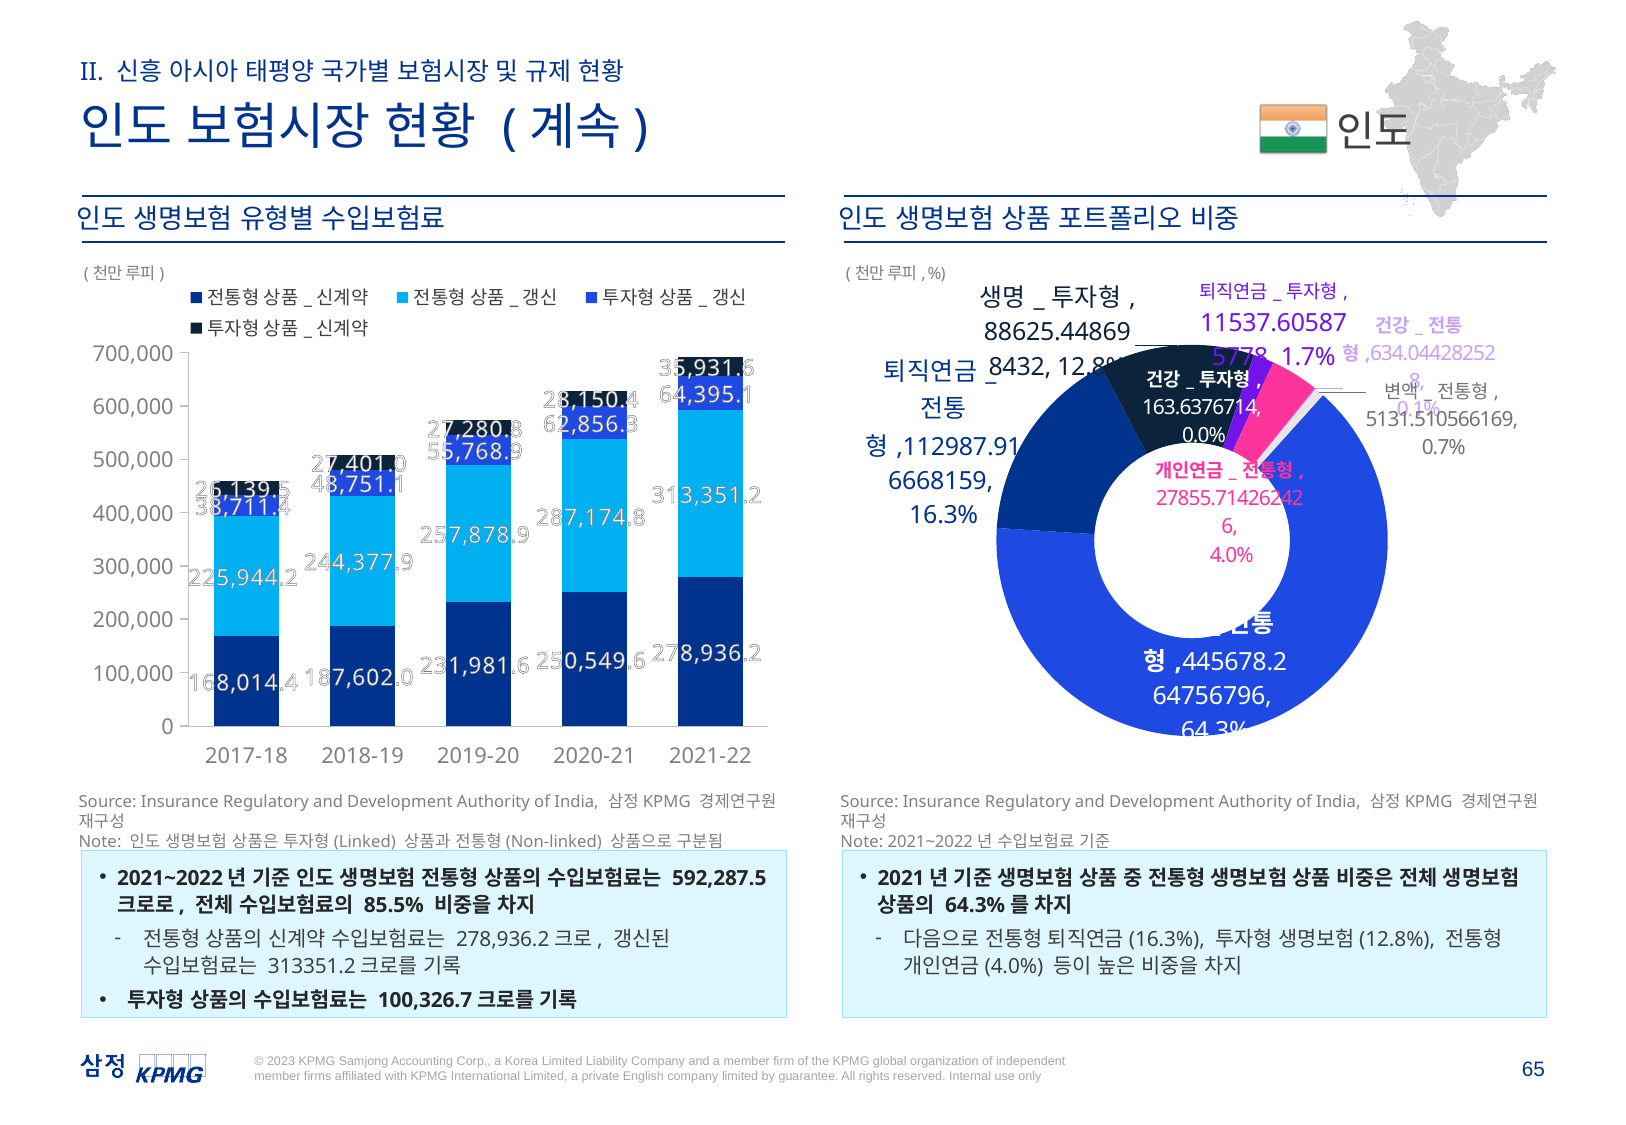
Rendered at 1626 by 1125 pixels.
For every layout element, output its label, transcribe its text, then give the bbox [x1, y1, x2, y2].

chart [829, 276, 1539, 779]
picture [80, 1054, 206, 1083]
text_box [840, 196, 1547, 832]
list 인도 보험시장 현황 (계속) [80, 101, 1253, 155]
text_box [1258, 20, 1579, 217]
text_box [78, 196, 785, 832]
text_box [81, 849, 1547, 1018]
list II. 신흥 아시아 태평양 국가별 보험시장 및 규제 현황 [80, 54, 1253, 85]
